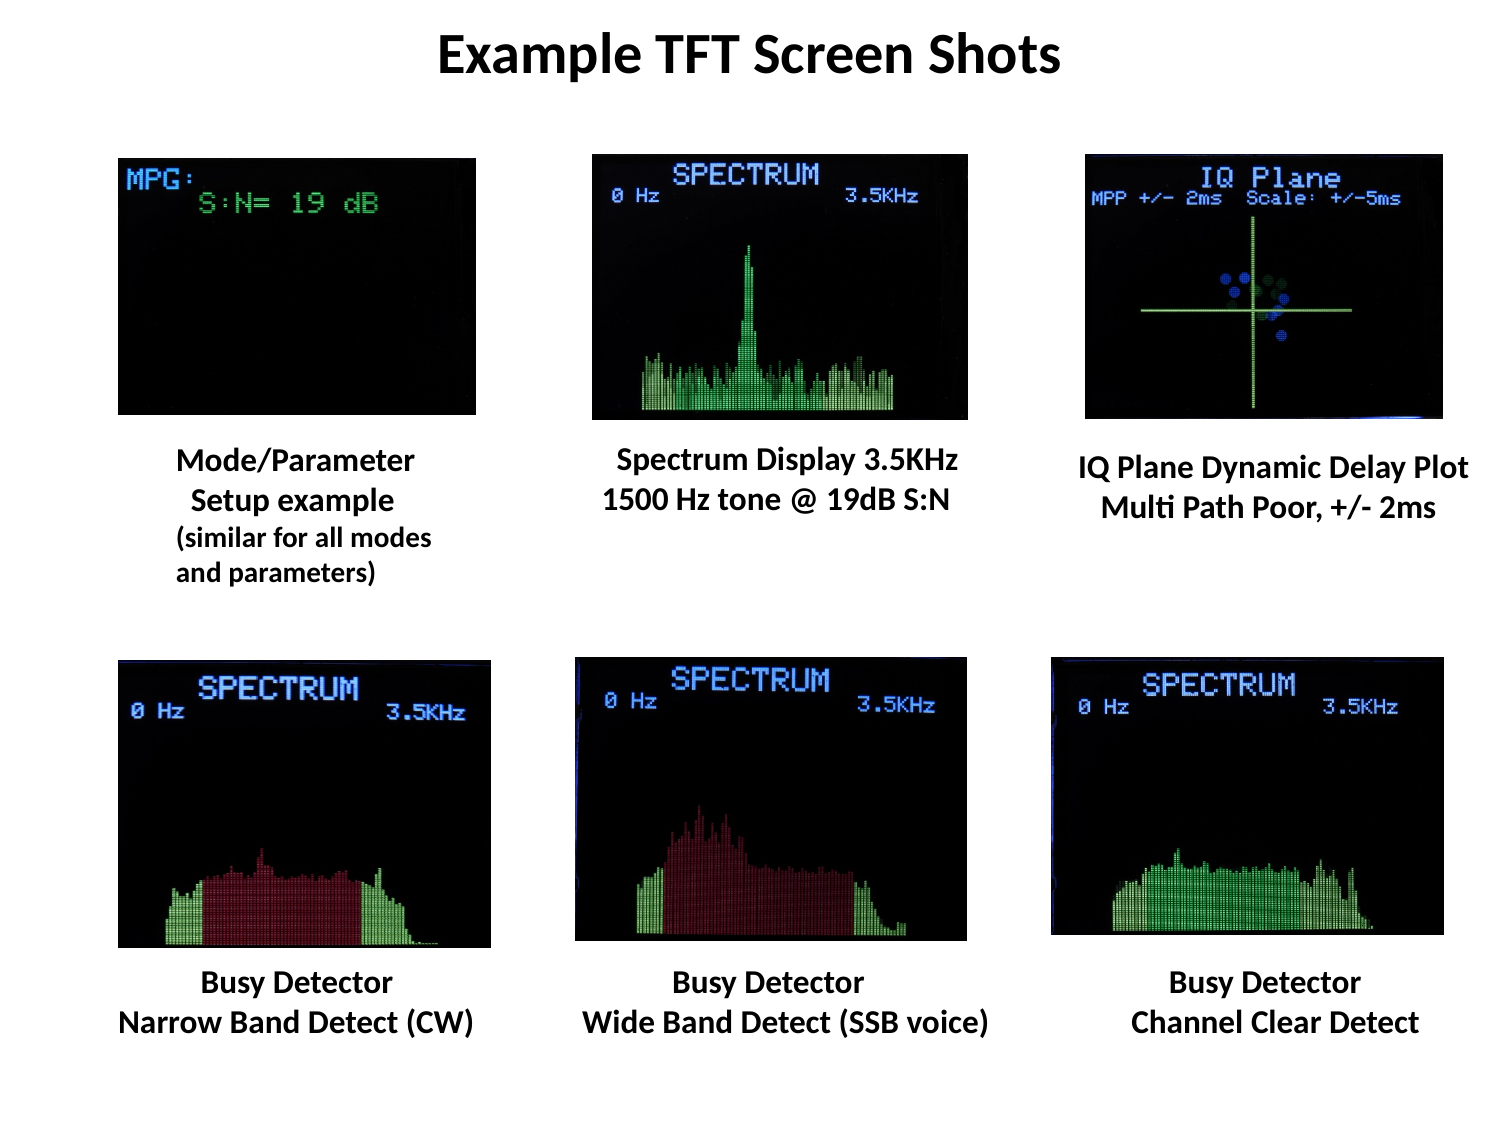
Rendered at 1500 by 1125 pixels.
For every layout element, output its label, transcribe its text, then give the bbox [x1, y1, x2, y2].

picture [574, 657, 967, 941]
text_box Mode/Parameter Setup example (similar for all modes and parameters) [161, 431, 448, 596]
text_box IQ Plane Dynamic Delay Plot Multi Path Poor, +/- 2ms [1063, 438, 1485, 533]
picture [1085, 154, 1443, 419]
picture [1051, 657, 1444, 935]
text_box Busy Detector Wide Band Detect (SSB voice) [567, 952, 1005, 1048]
text_box Busy Detector Narrow Band Detect (CW) [103, 953, 490, 1048]
text_box Busy Detector Channel Clear Detect [1116, 952, 1436, 1048]
picture [117, 659, 491, 948]
text_box Spectrum Display 3.5KHz 1500 Hz tone @ 19dB S:N [586, 430, 974, 525]
picture [592, 154, 969, 420]
picture [117, 158, 476, 415]
text_box Example TFT Screen Shots [422, 8, 1078, 93]
